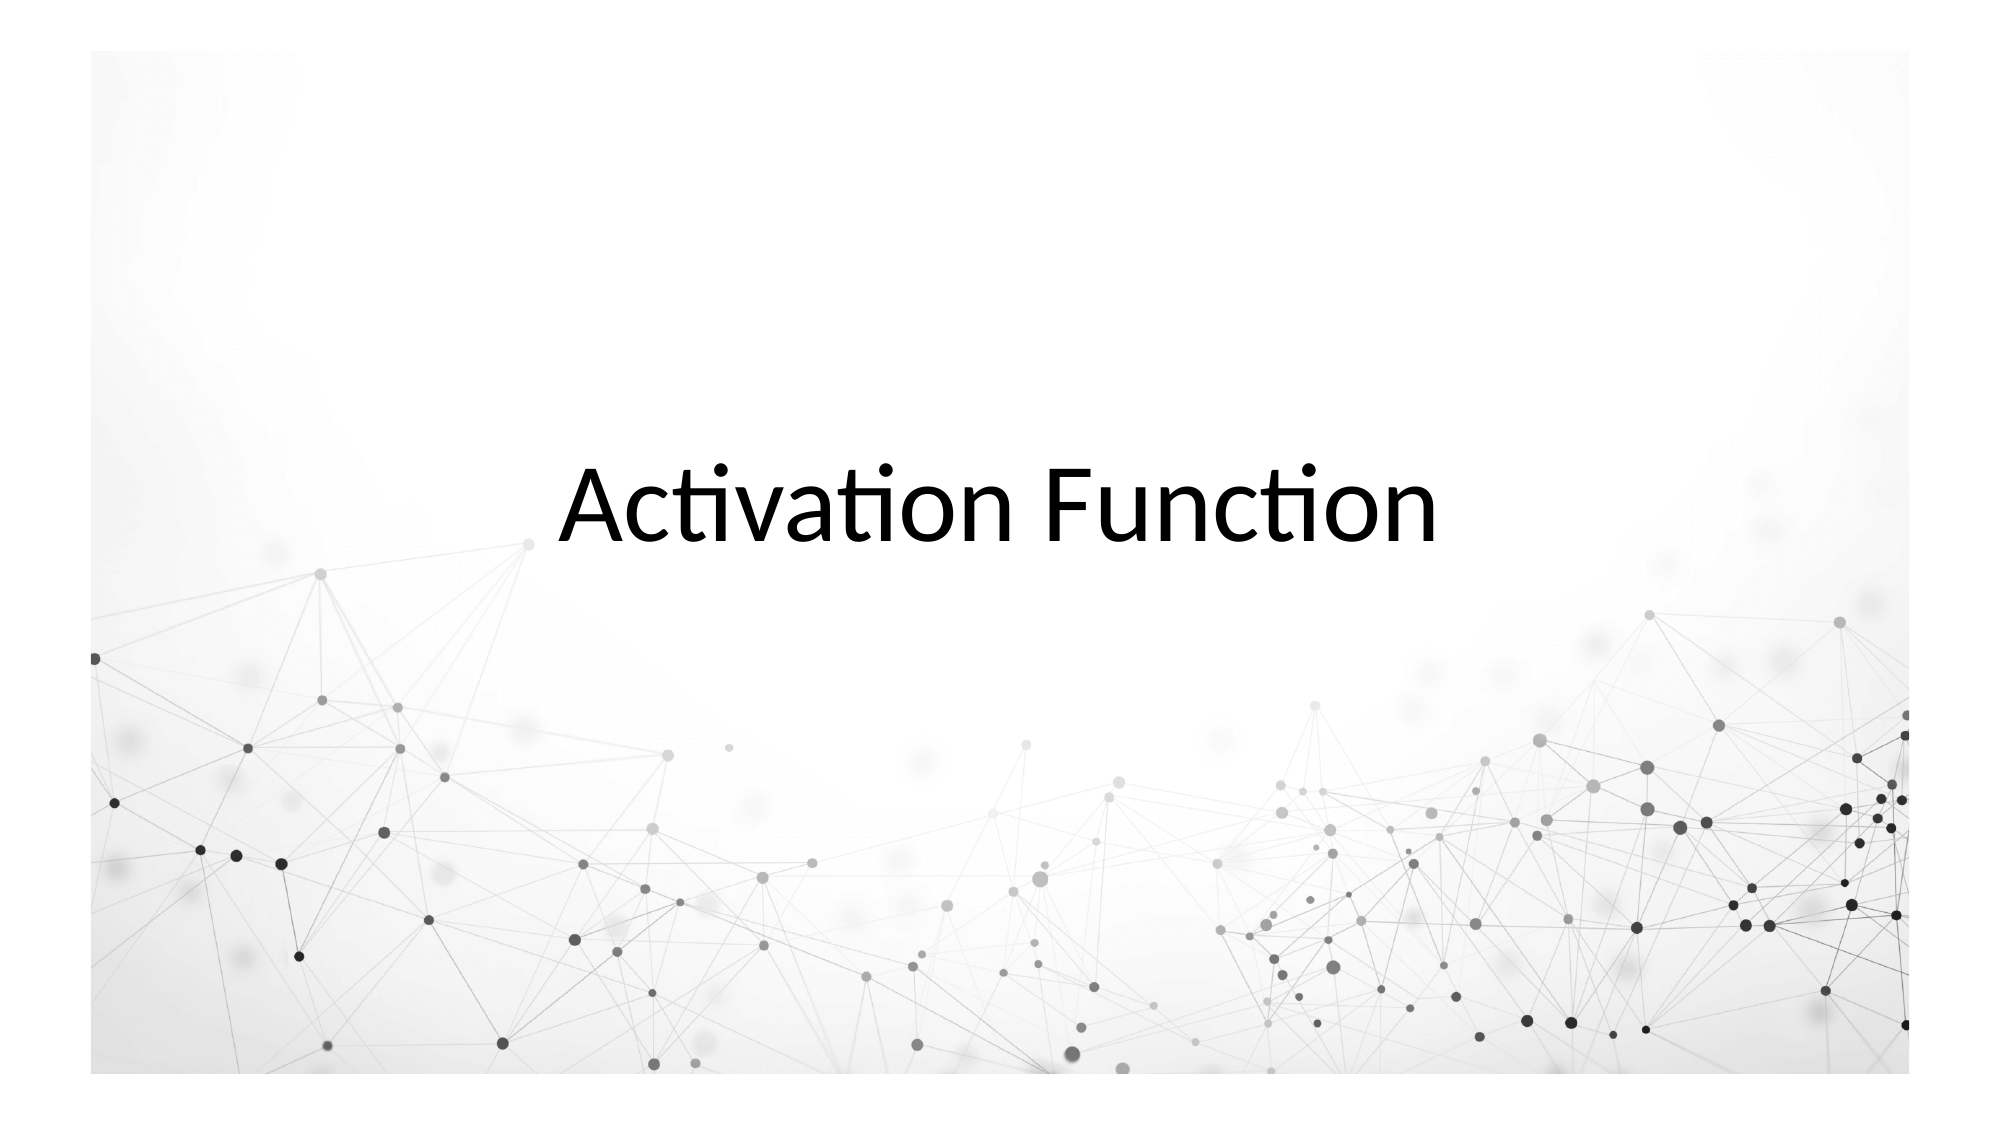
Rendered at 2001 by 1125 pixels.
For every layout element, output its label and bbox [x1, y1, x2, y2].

picture [90, 51, 1910, 1074]
